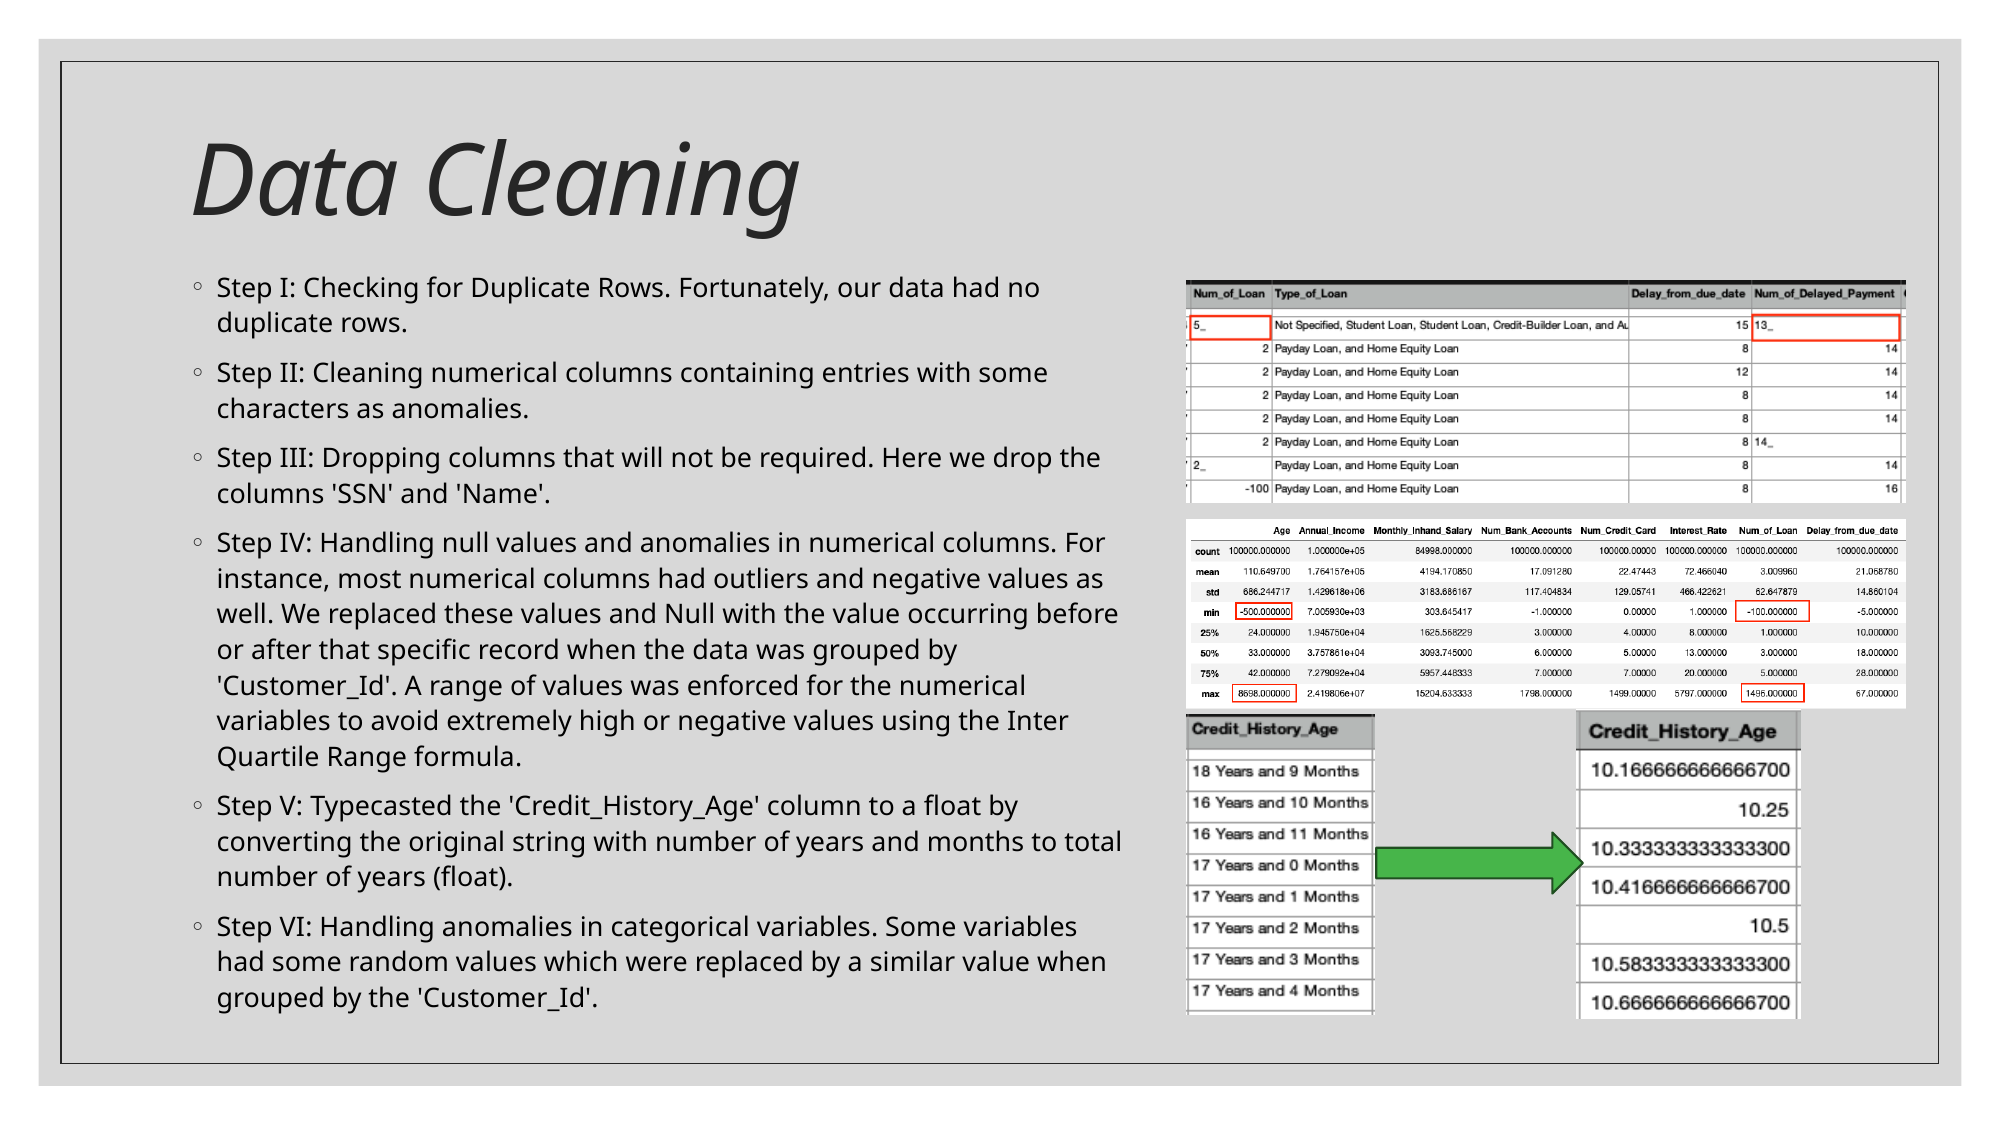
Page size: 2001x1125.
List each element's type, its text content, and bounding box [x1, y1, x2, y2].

picture [1186, 714, 1375, 1015]
picture [1186, 519, 1906, 1019]
picture [1186, 280, 1906, 503]
text_box [1378, 831, 1571, 895]
title Data Cleaning [174, 105, 1905, 262]
list Step I: Checking for Duplicate Rows. Fortunately, our data had no duplicate rows. Step II: Cleaning numerical columns containing entries with some characters as anomalies. Step III: Dropping columns that will not be required. Here we drop the columns 'SSN' and 'Name'. Step IV: Handling null values and anomalies in numerical columns. For instance, most numerical columns had outliers and negative values as well. We replaced these values and Null with the value occurring before or after that specific record when the data was grouped by 'Customer_Id'. A range of values was enforced for the numerical variables to avoid extremely high or negative values using the Inter Quartile Range formula. Step V: Typecasted the 'Credit_History_Age' column to a float by converting the original string with number of years and months to total number of years (float). Step VI: Handling anomalies in categorical variables. Some variables had some random values which were replaced by a similar value when grouped by the 'Customer_Id'. [174, 259, 1149, 1021]
